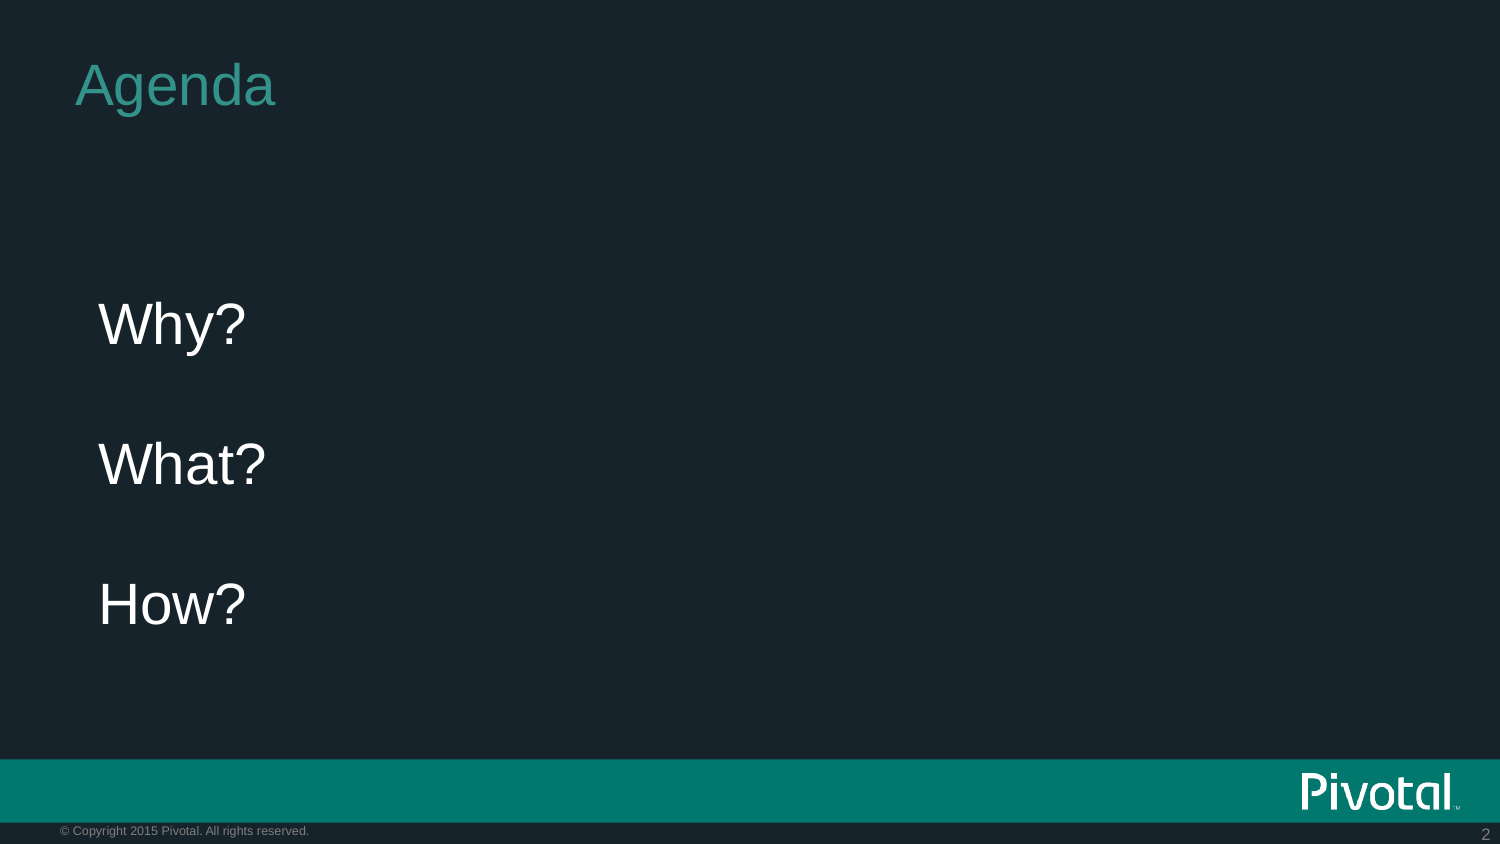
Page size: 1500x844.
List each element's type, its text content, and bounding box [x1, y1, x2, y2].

list Why? What? How? [60, 201, 1440, 663]
title Agenda [60, 40, 1440, 116]
picture [1302, 773, 1460, 810]
